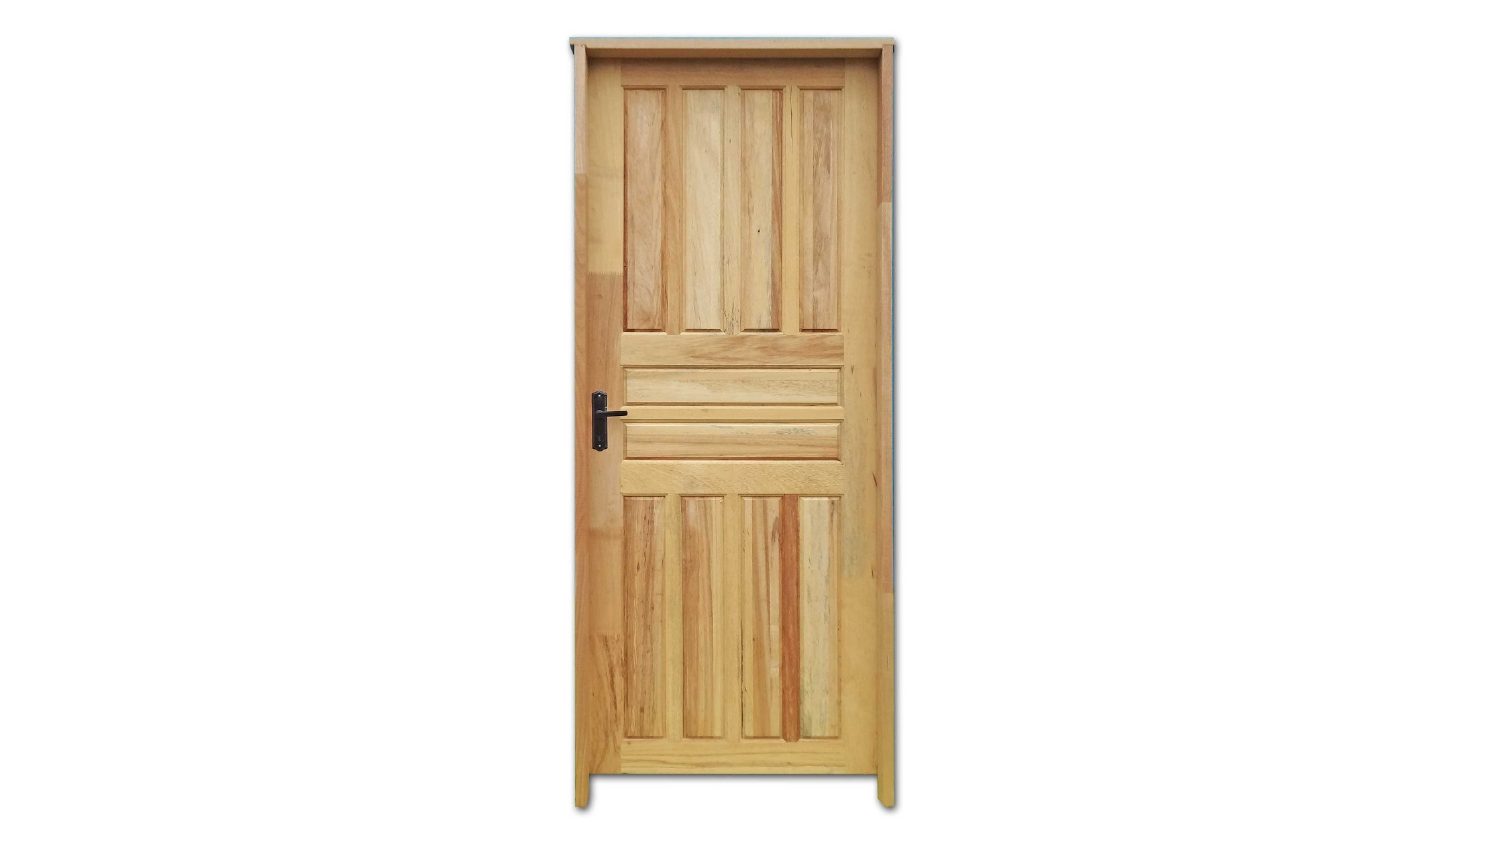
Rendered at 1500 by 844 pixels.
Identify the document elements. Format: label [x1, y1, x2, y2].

picture [408, 24, 1051, 819]
